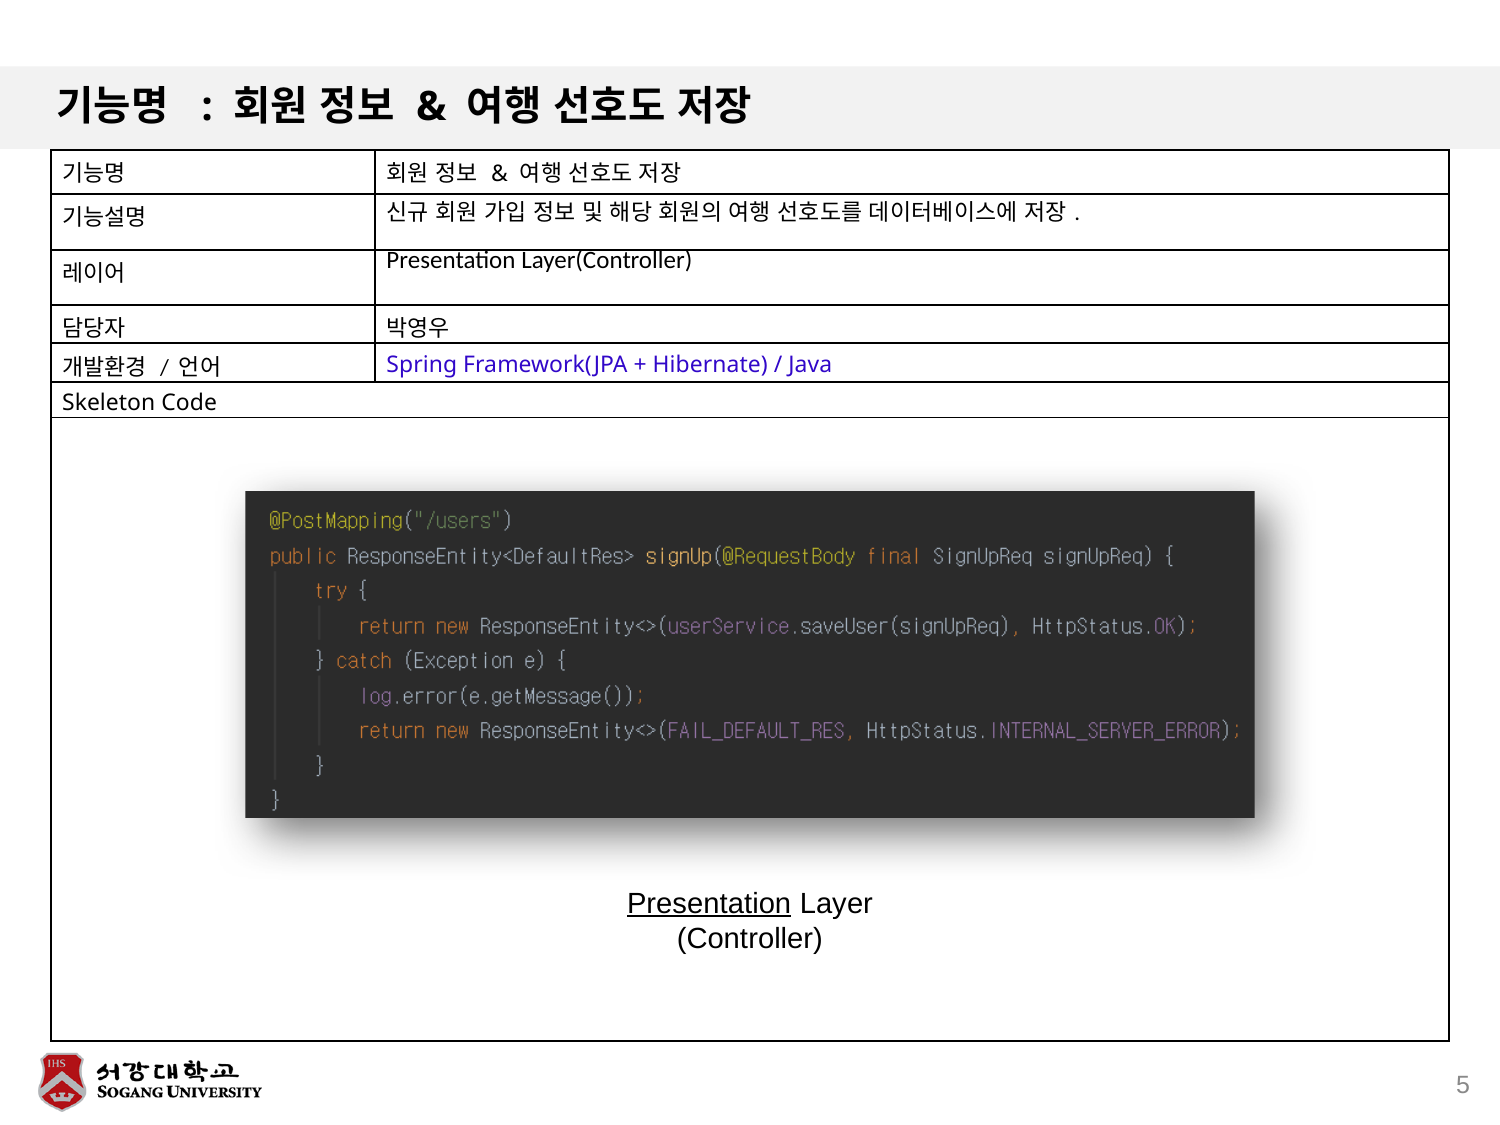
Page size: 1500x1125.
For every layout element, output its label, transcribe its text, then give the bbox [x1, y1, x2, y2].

table_header 회원 정보 & 여행 선호도 저장 [376, 151, 1448, 193]
table_cell 박영우 [376, 306, 1448, 342]
table_cell 레이어 [52, 251, 374, 304]
slide_number 5 [1147, 1053, 1485, 1114]
table_cell 신규 회원 가입 정보 및 해당 회원의 여행 선호도를 데이터베이스에 저장. [376, 195, 1448, 249]
table_cell Presentation Layer(Controller) [376, 251, 1448, 304]
text_box Presentation Layer (Controller) [462, 877, 1038, 962]
table_cell [52, 418, 1448, 1040]
table_cell 개발환경 / 언어 [52, 344, 374, 381]
table_cell 기능설명 [52, 195, 374, 249]
table_cell Skeleton Code [52, 383, 1448, 417]
picture [245, 491, 1255, 818]
picture [0, 1031, 294, 1125]
title 기능명 : 회원 정보 & 여행 선호도 저장 [41, 64, 1459, 149]
table_cell 담당자 [52, 306, 374, 342]
table_cell Spring Framework(JPA + Hibernate) / Java [376, 344, 1448, 381]
table_header 기능명 [52, 151, 374, 193]
